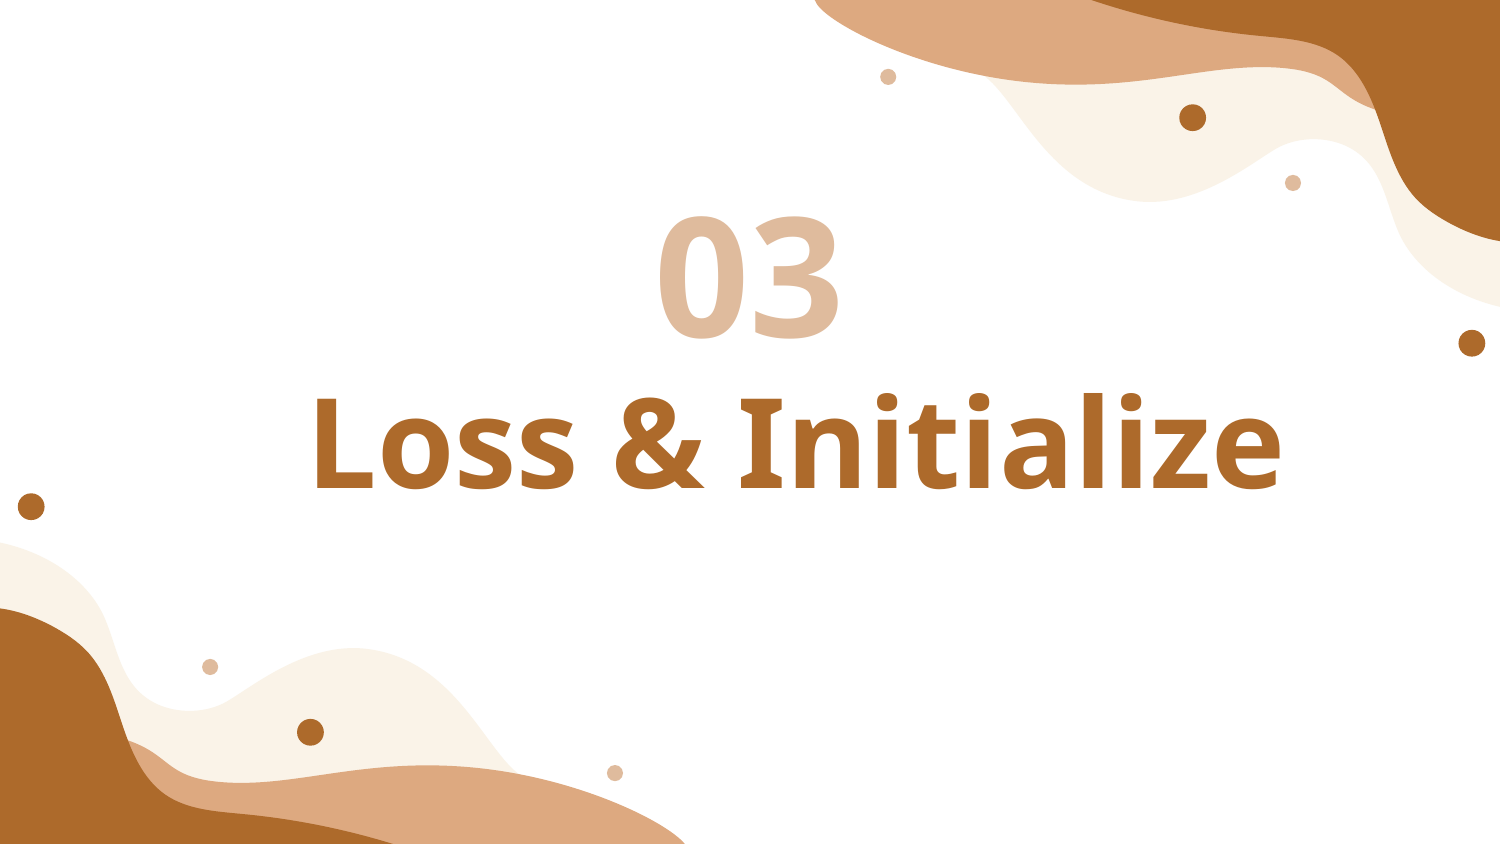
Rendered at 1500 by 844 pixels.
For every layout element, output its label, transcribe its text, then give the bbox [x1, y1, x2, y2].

title 03 [509, 191, 991, 352]
title Loss & Initialize [153, 370, 1441, 506]
